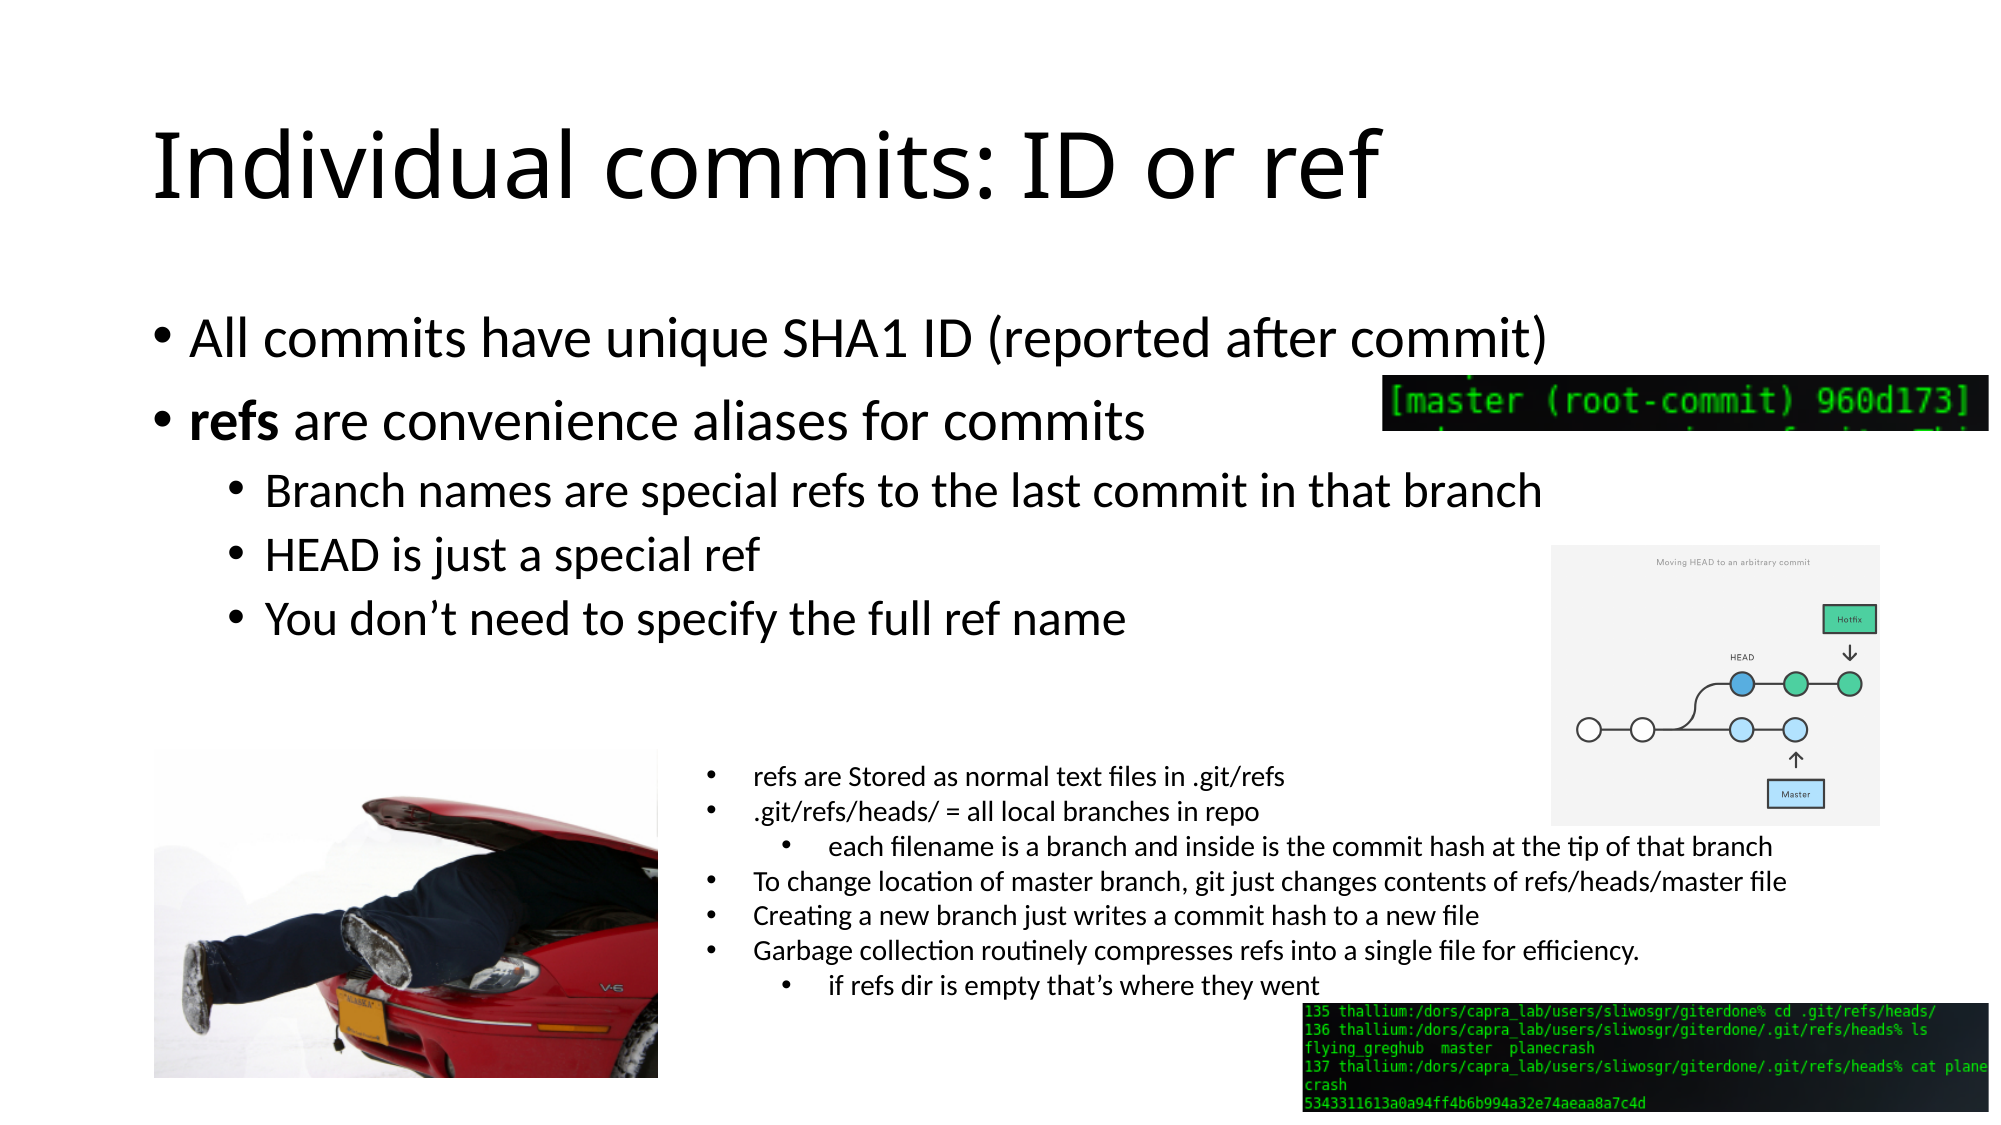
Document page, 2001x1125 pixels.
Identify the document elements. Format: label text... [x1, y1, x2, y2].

text_box refs are Stored as normal text files in .git/refs .git/refs/heads/ = all local branches in repo each filename is a branch and inside is the commit hash at the tip of that branch To change location of master branch, git just changes contents of refs/heads/master file Creating a new branch just writes a commit hash to a new file Garbage collection routinely compresses refs into a single file for efficiency. if refs dir is empty that’s where they went [691, 749, 1863, 1044]
picture [1551, 545, 1880, 826]
picture [154, 749, 658, 1078]
title Individual commits: ID or ref [137, 59, 1863, 278]
picture [1302, 1003, 1989, 1112]
picture [1382, 375, 1989, 431]
list All commits have unique SHA1 ID (reported after commit) refs are convenience aliases for commits Branch names are special refs to the last commit in that branch HEAD is just a special ref You don’t need to specify the full ref name [137, 299, 1863, 1014]
